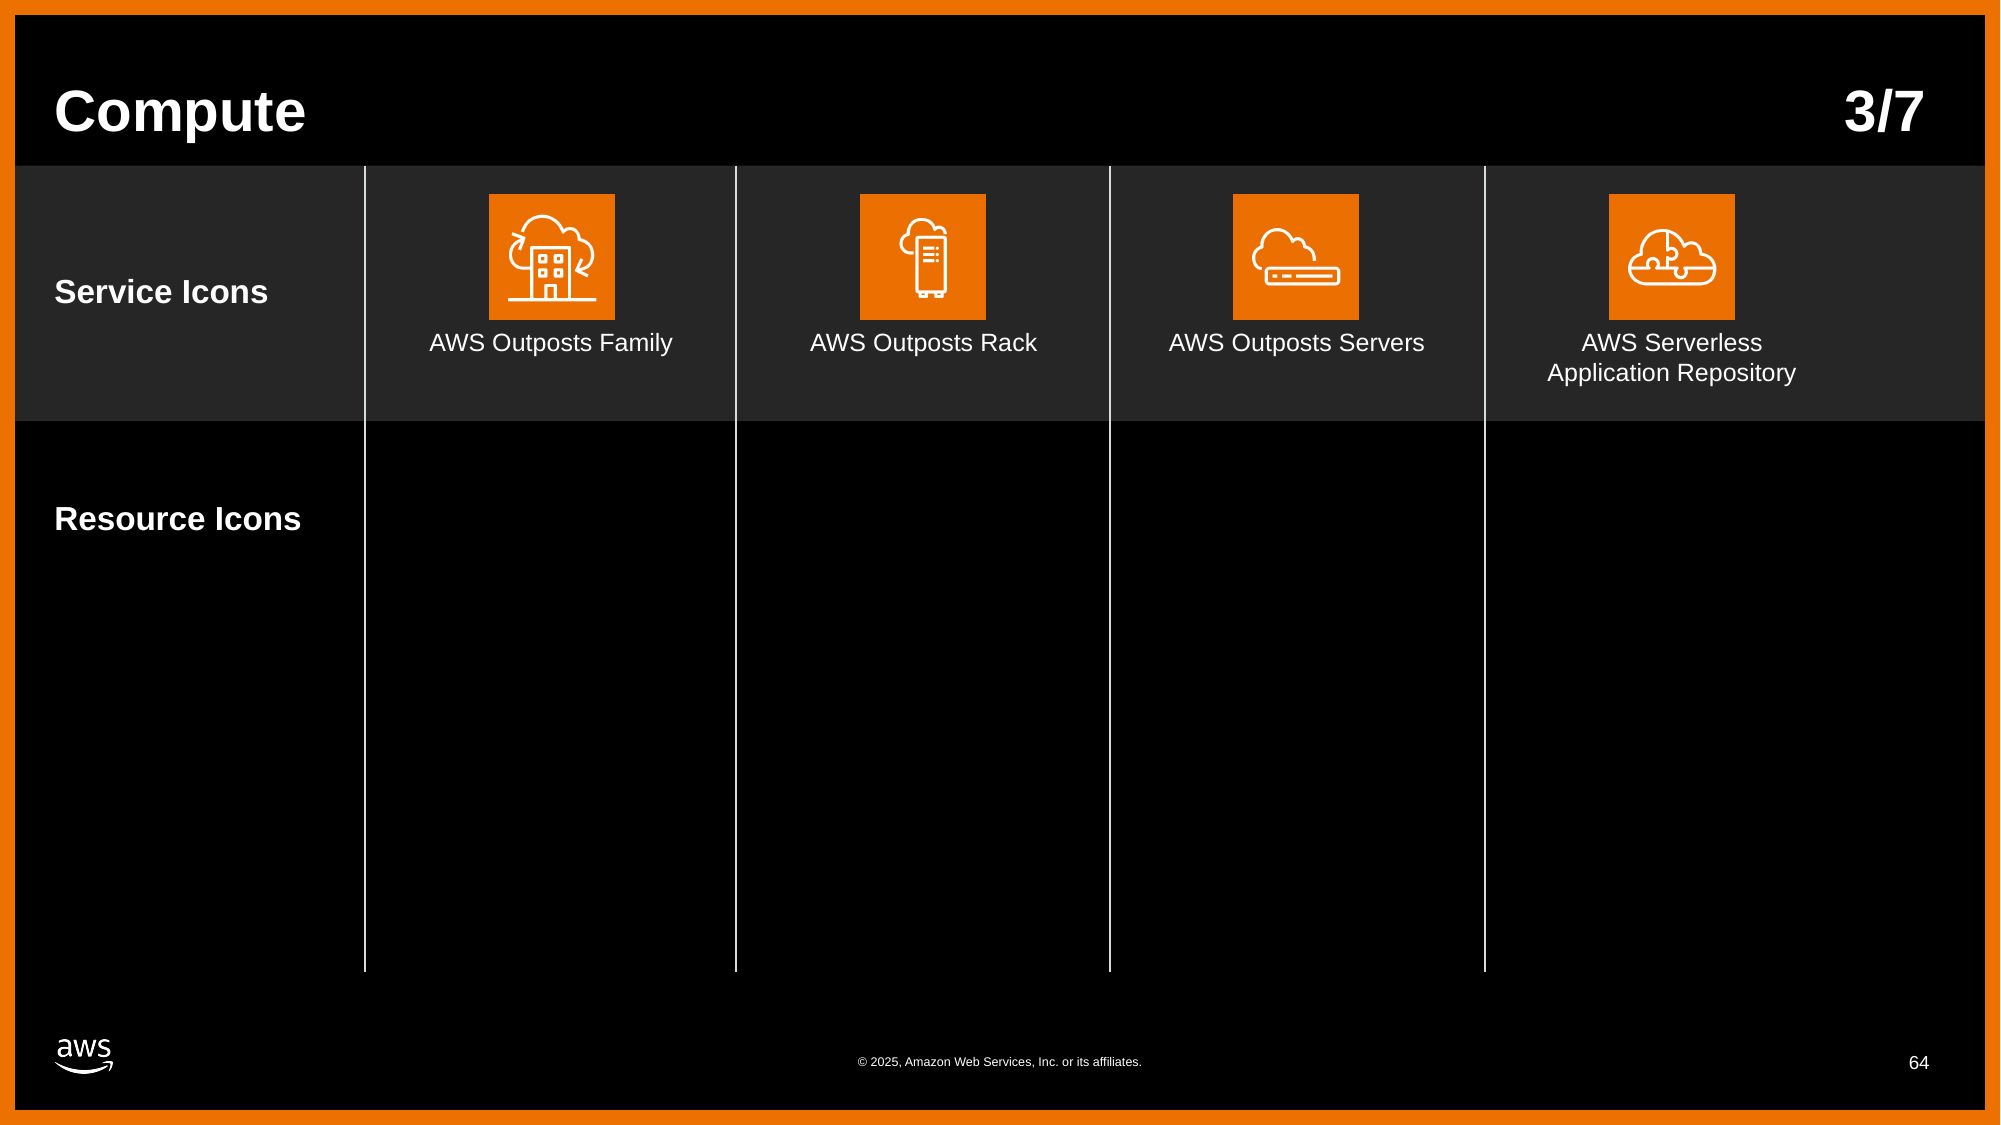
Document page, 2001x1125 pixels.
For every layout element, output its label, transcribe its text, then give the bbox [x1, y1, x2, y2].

footer © 2025, Amazon Web Services, Inc. or its affiliates. [662, 1031, 1338, 1092]
text_box AWS Outposts Family [367, 319, 735, 364]
text_box AWS Serverless Application Repository [1491, 319, 1853, 394]
picture [1609, 194, 1735, 320]
slide_number 64 [1494, 1031, 1945, 1092]
picture [55, 1039, 113, 1074]
picture [1233, 194, 1359, 320]
text_box AWS Outposts Rack [736, 319, 1109, 364]
title Compute 3/7 [39, 59, 1945, 166]
text_box AWS Outposts Servers [1111, 319, 1484, 364]
picture [489, 194, 615, 320]
picture [860, 194, 986, 320]
